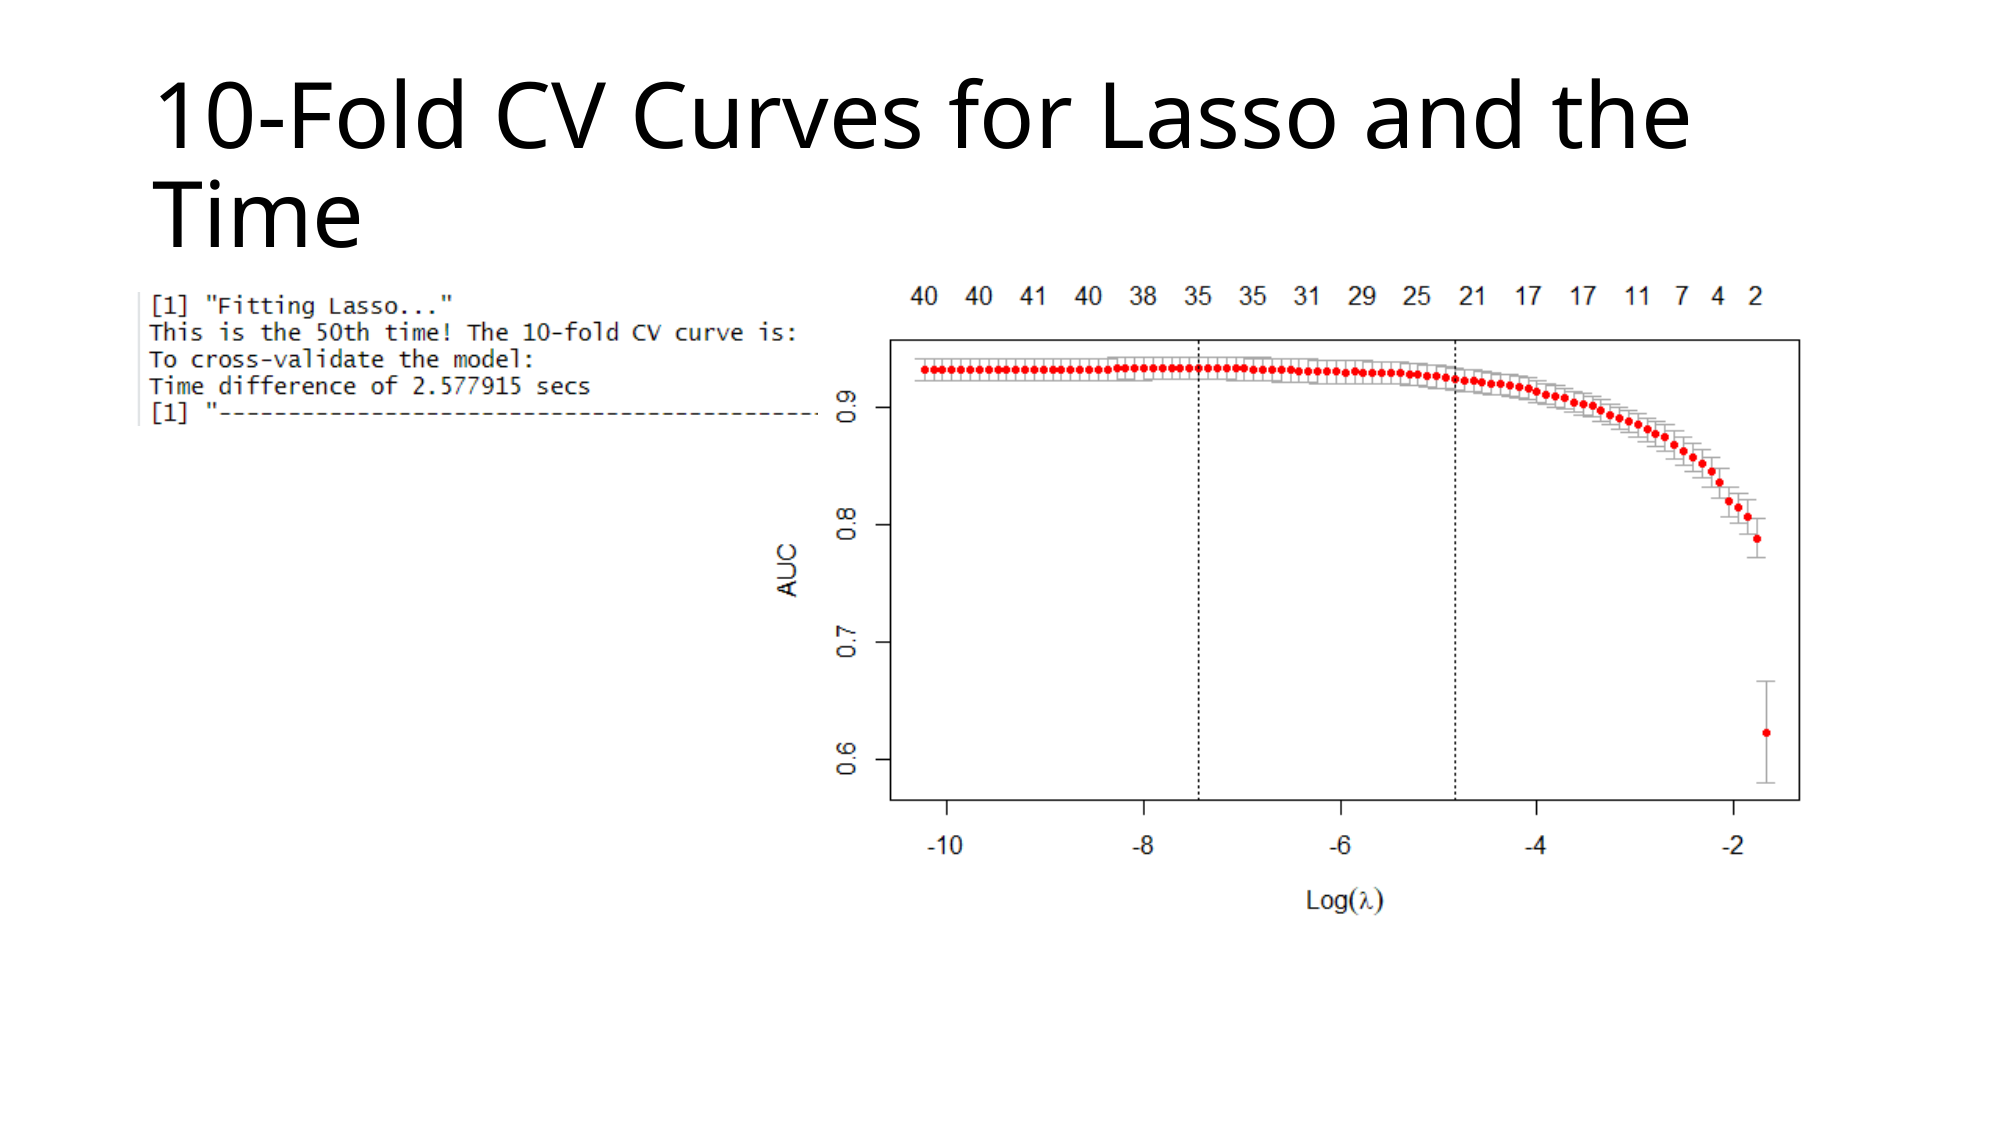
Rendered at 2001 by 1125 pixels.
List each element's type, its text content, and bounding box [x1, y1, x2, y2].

picture [137, 277, 1863, 953]
title 10-Fold CV Curves for Lasso and the Time [137, 59, 1863, 278]
